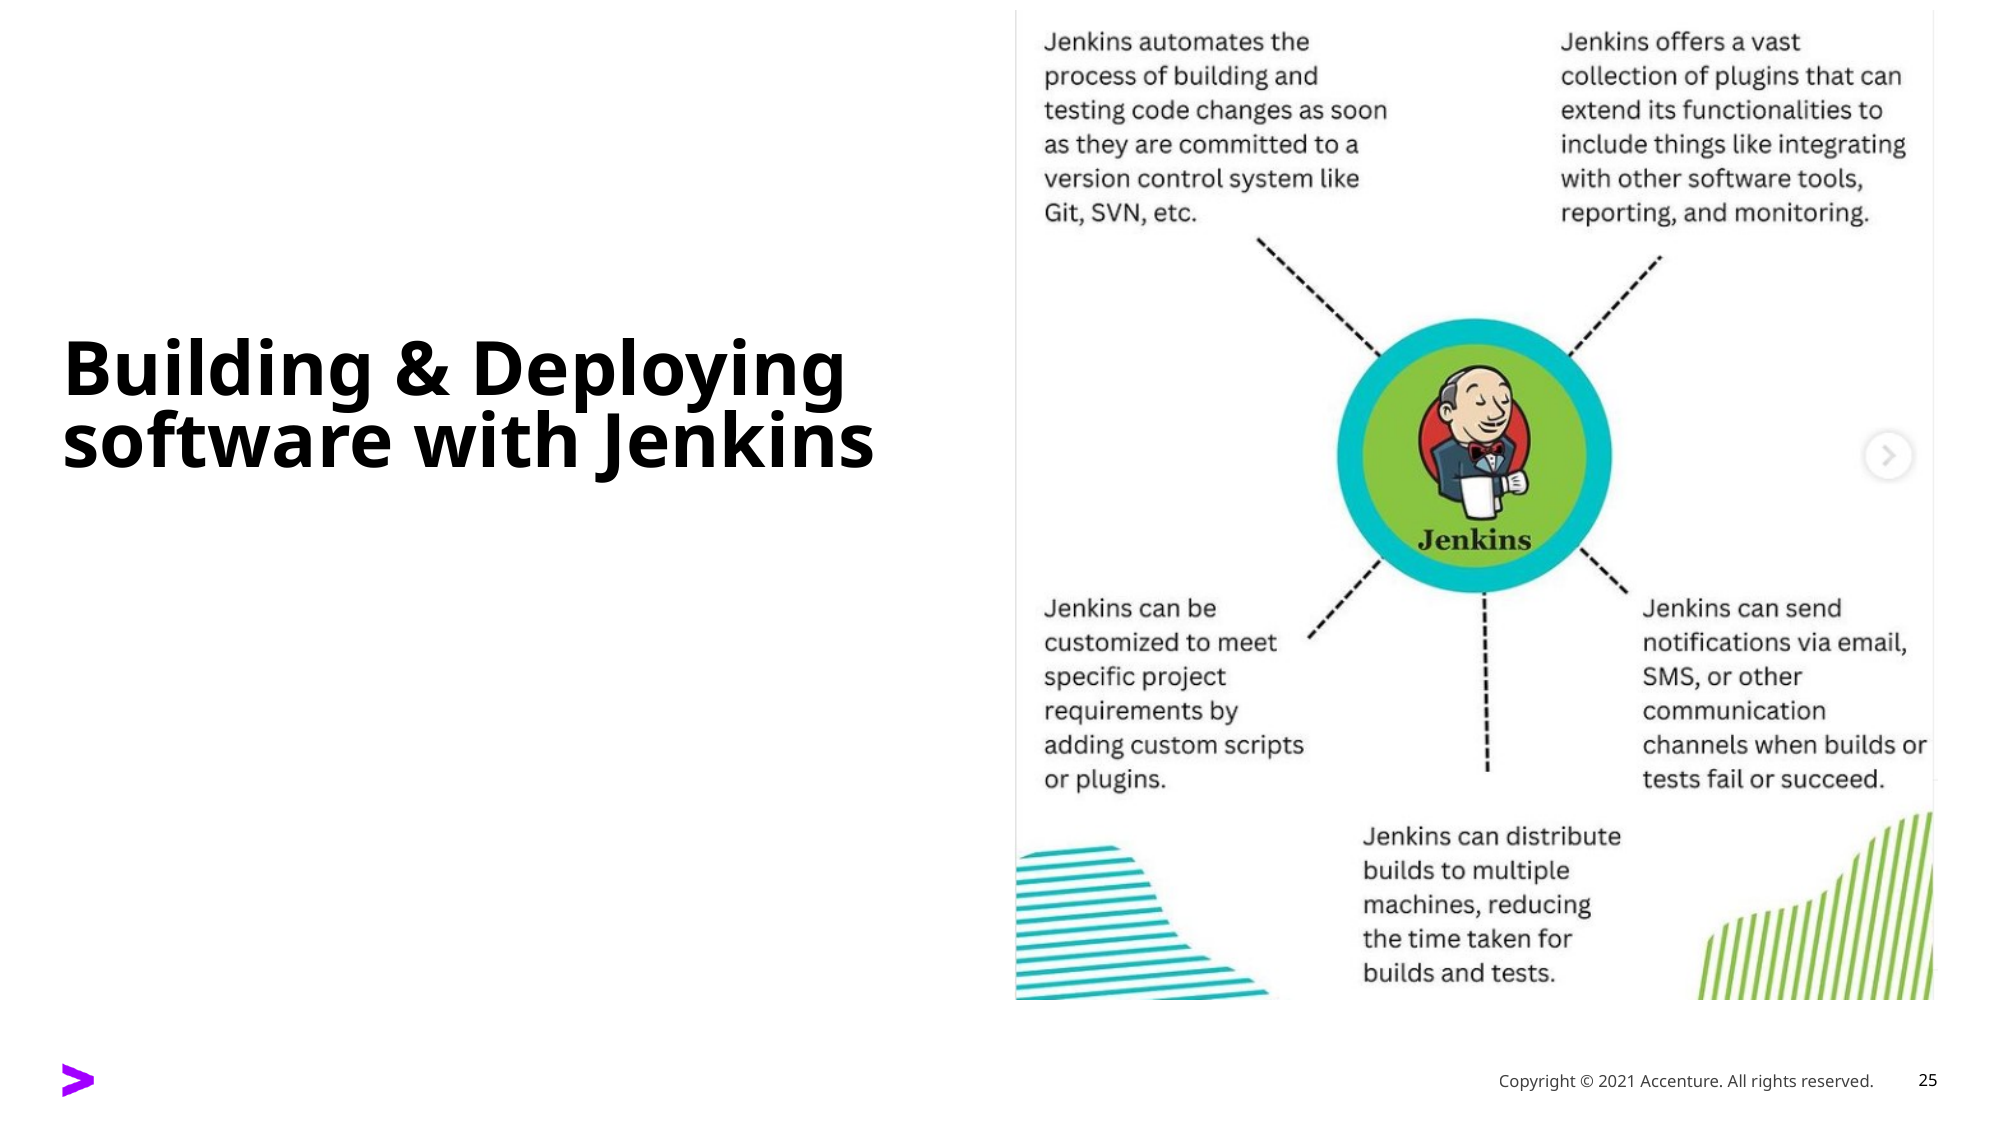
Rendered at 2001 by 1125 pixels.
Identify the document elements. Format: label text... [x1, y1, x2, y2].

picture [1014, 10, 1938, 1000]
title Building & Deploying software with Jenkins [62, 44, 938, 482]
footer Copyright © 2021 Accenture. All rights reserved. [1200, 1064, 1875, 1097]
picture [62, 1063, 94, 1097]
slide_number 25 [1883, 1064, 1938, 1098]
